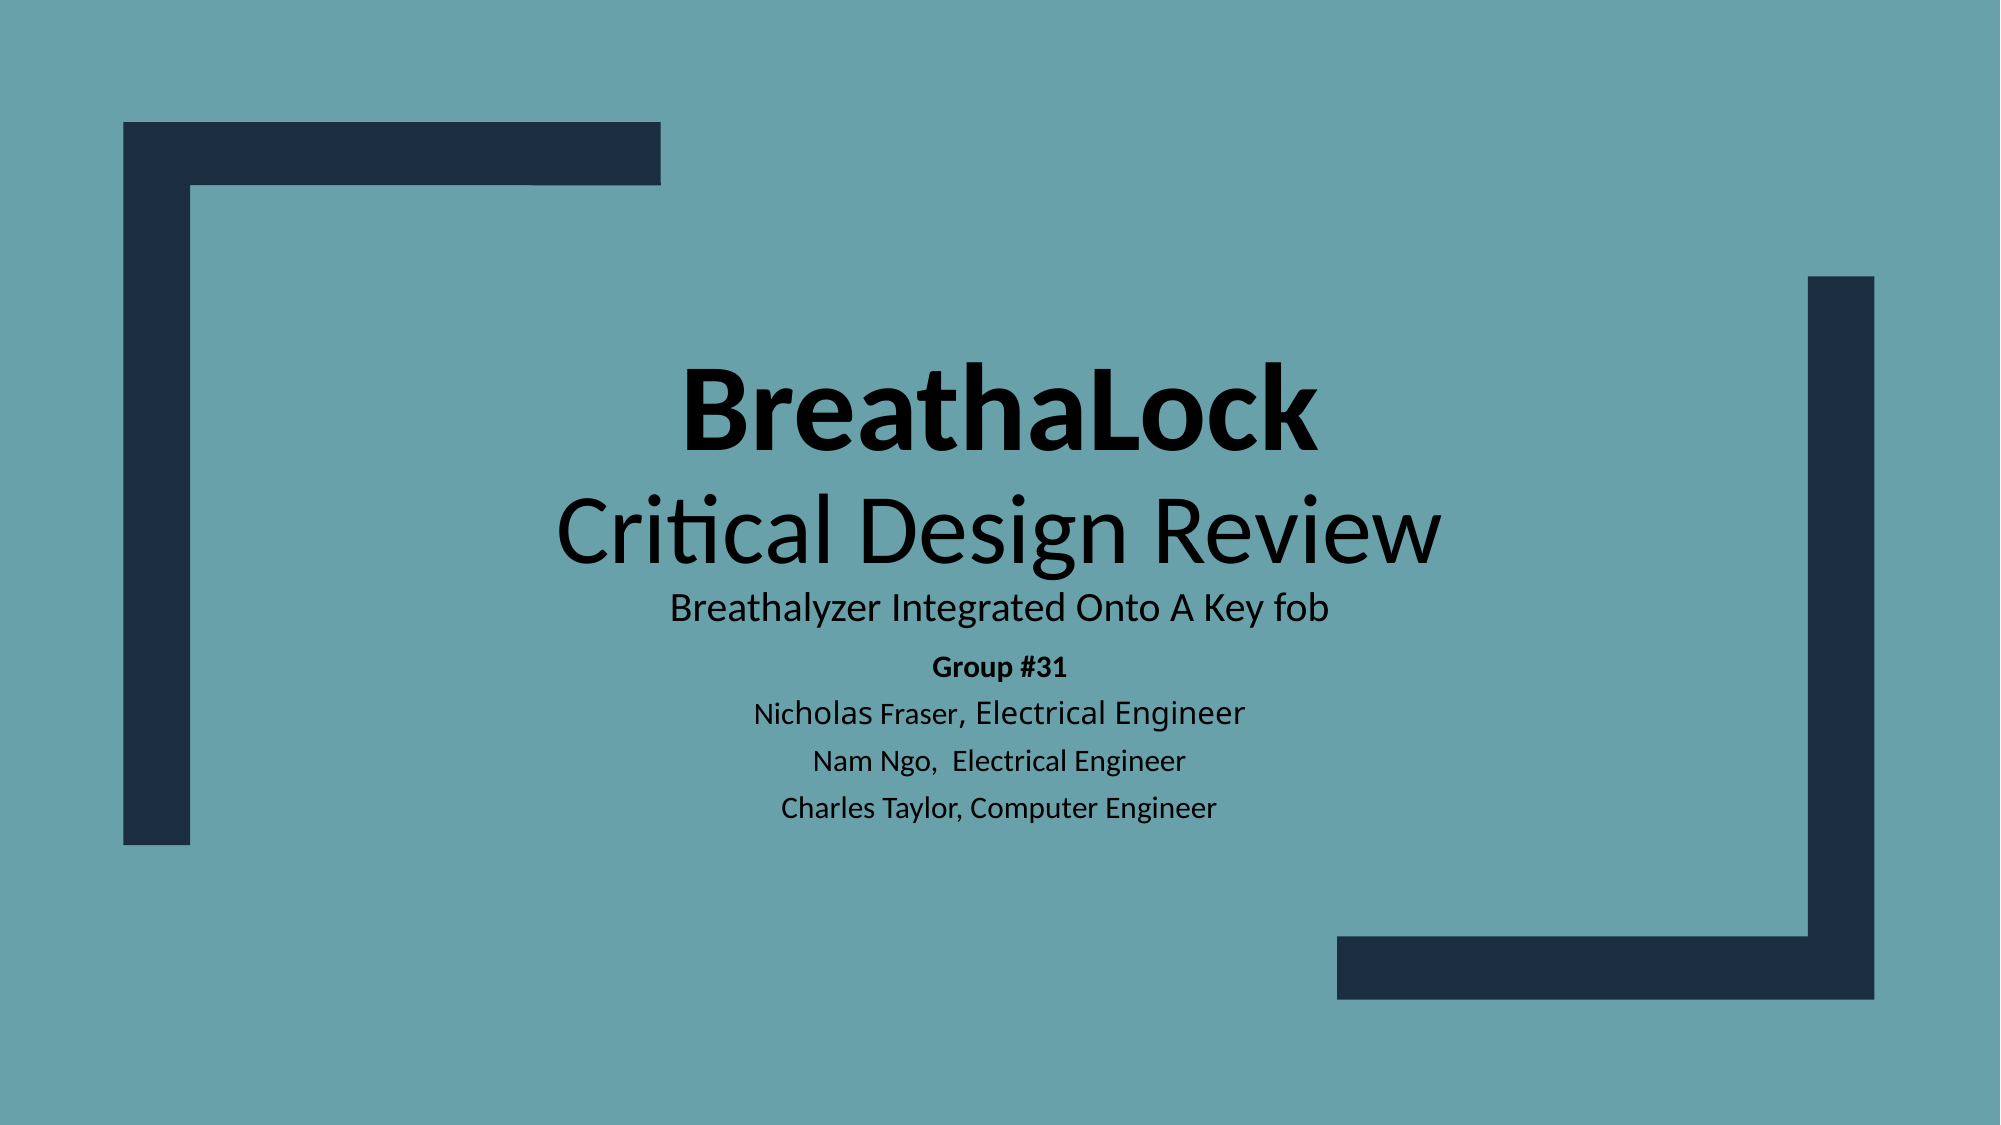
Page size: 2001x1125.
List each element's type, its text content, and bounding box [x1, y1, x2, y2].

subtitle Group #31 Nicholas Fraser, Electrical Engineer Nam Ngo, Electrical Engineer Charles Taylor, Computer Engineer [439, 649, 1561, 828]
title BreathaLock Critical Design Review Breathalyzer Integrated Onto A Key fob [314, 293, 1686, 638]
